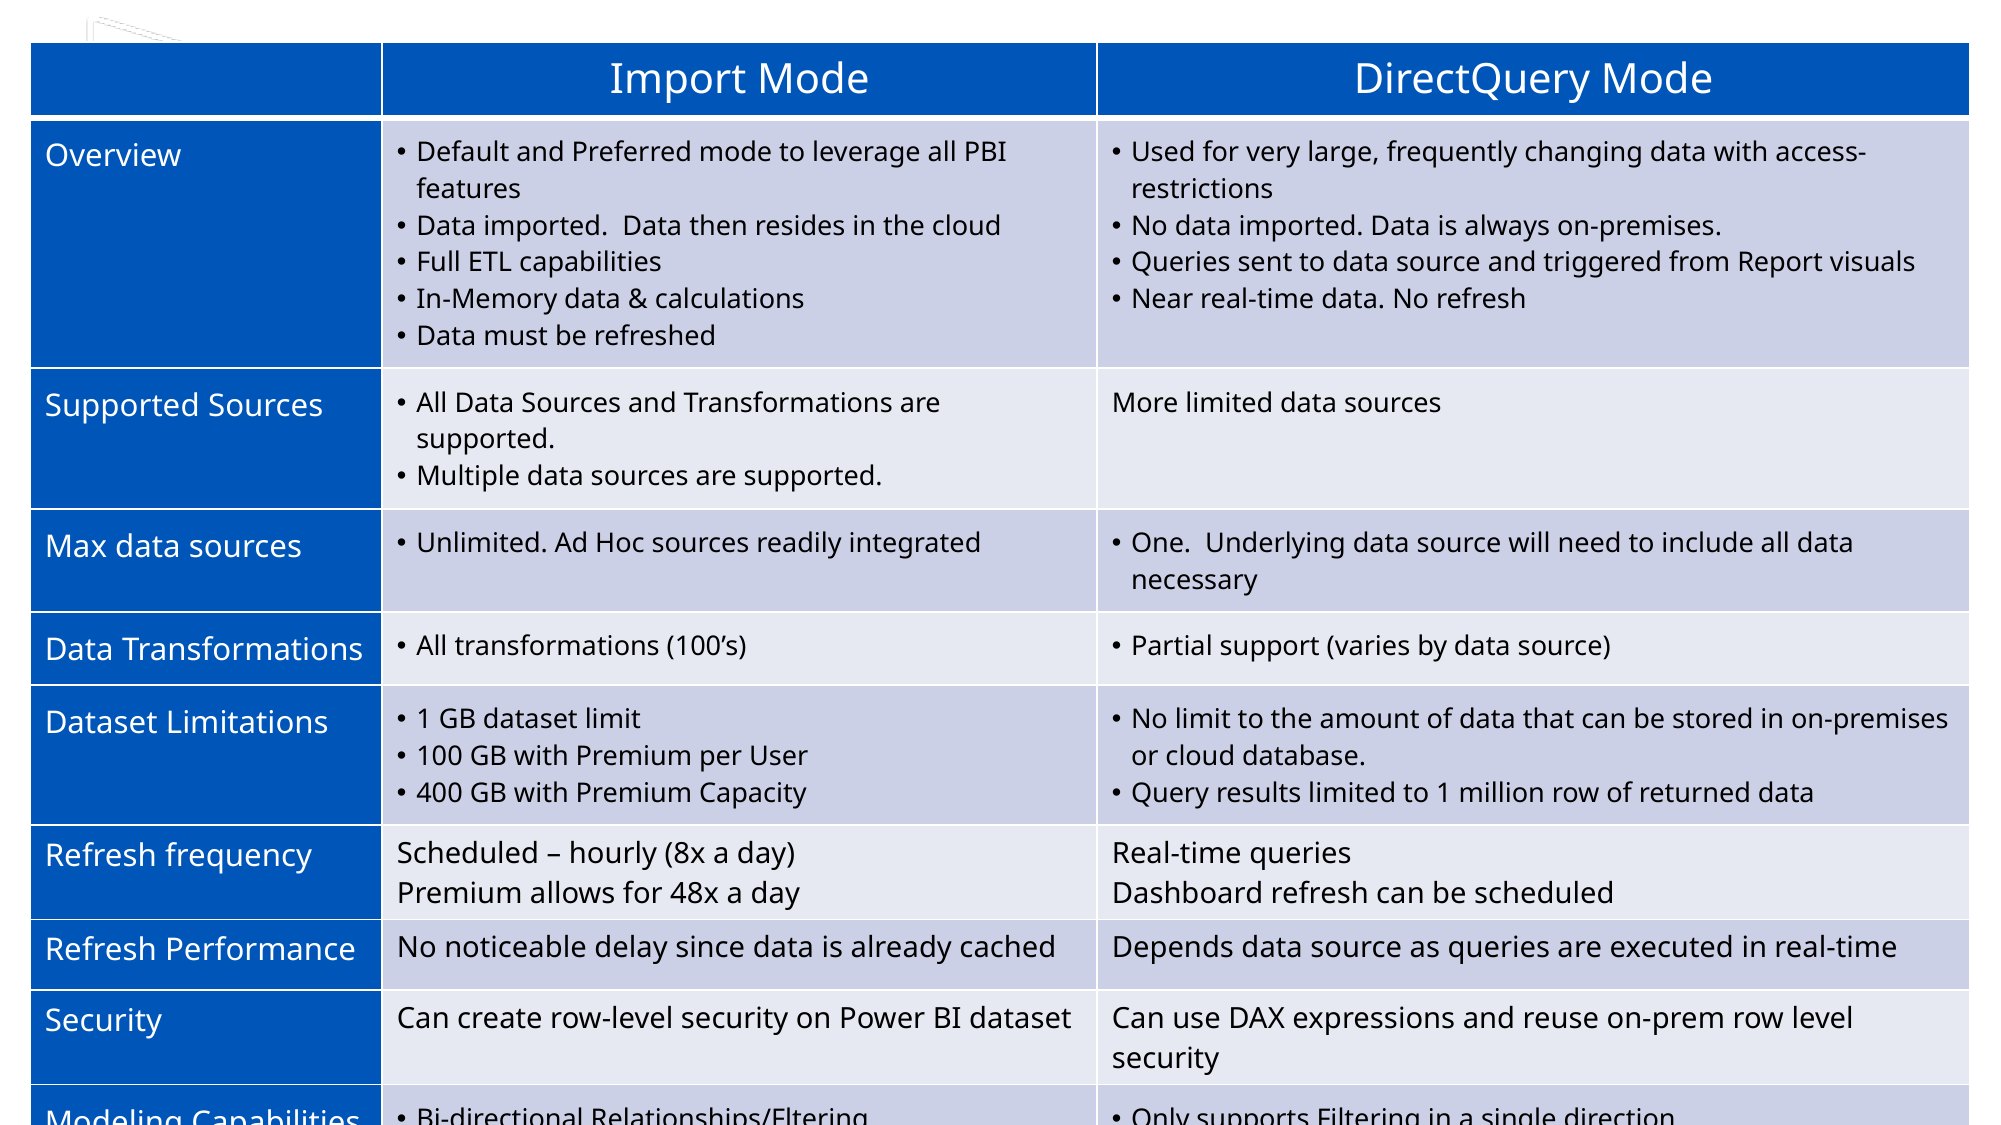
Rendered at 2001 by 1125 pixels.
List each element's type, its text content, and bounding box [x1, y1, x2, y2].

table_cell No noticeable delay since data is already cached [383, 920, 1096, 989]
table_cell Modeling Capabilities [31, 1085, 381, 1125]
table_cell One. Underlying data source will need to include all data necessary [1098, 510, 1969, 611]
table_cell Default and Preferred mode to leverage all PBI features Data imported. Data then resides in the cloud Full ETL capabilities In-Memory data & calculations Data must be refreshed [383, 121, 1096, 367]
table_cell All Data Sources and Transformations are supported. Multiple data sources are supported. [383, 369, 1096, 508]
picture [18, 16, 254, 158]
table_cell Refresh Performance [31, 920, 381, 989]
table_cell All transformations (100’s) [383, 613, 1096, 684]
table_cell Only supports Filtering in a single direction No DAX Tables [1098, 1085, 1969, 1125]
table_cell Refresh frequency [31, 826, 381, 919]
table_cell Dataset Limitations [31, 686, 381, 824]
table_cell Depends data source as queries are executed in real-time [1098, 920, 1969, 989]
table_cell Scheduled – hourly (8x a day) Premium allows for 48x a day [383, 826, 1096, 919]
table_cell Max data sources [31, 510, 381, 611]
table_cell Security [31, 991, 381, 1084]
table_header DirectQuery Mode [1098, 43, 1969, 115]
table_cell Can create row-level security on Power BI dataset [383, 991, 1096, 1084]
table_header Import Mode [383, 43, 1096, 115]
table_cell Supported Sources [31, 369, 381, 508]
table_cell More limited data sources [1098, 369, 1969, 508]
table_cell Can use DAX expressions and reuse on-prem row level security [1098, 991, 1969, 1084]
table_cell 1 GB dataset limit 100 GB with Premium per User 400 GB with Premium Capacity [383, 686, 1096, 824]
table_header [254, 43, 381, 115]
table_cell Real-time queries Dashboard refresh can be scheduled [1098, 826, 1969, 919]
table_cell No limit to the amount of data that can be stored in on-premises or cloud database. Query results limited to 1 million row of returned data [1098, 686, 1969, 824]
table_cell Bi-directional Relationships/Fltering Calculated Columns & DAX Tables Hierarchies [383, 1085, 1096, 1125]
table_cell Overview [31, 121, 381, 367]
table_cell Unlimited. Ad Hoc sources readily integrated [383, 510, 1096, 611]
table_cell Partial support (varies by data source) [1098, 613, 1969, 684]
table_cell Data Transformations [31, 613, 381, 684]
table_cell Used for very large, frequently changing data with access-restrictions No data imported. Data is always on-premises. Queries sent to data source and triggered from Report visuals Near real-time data. No refresh [1098, 121, 1969, 367]
